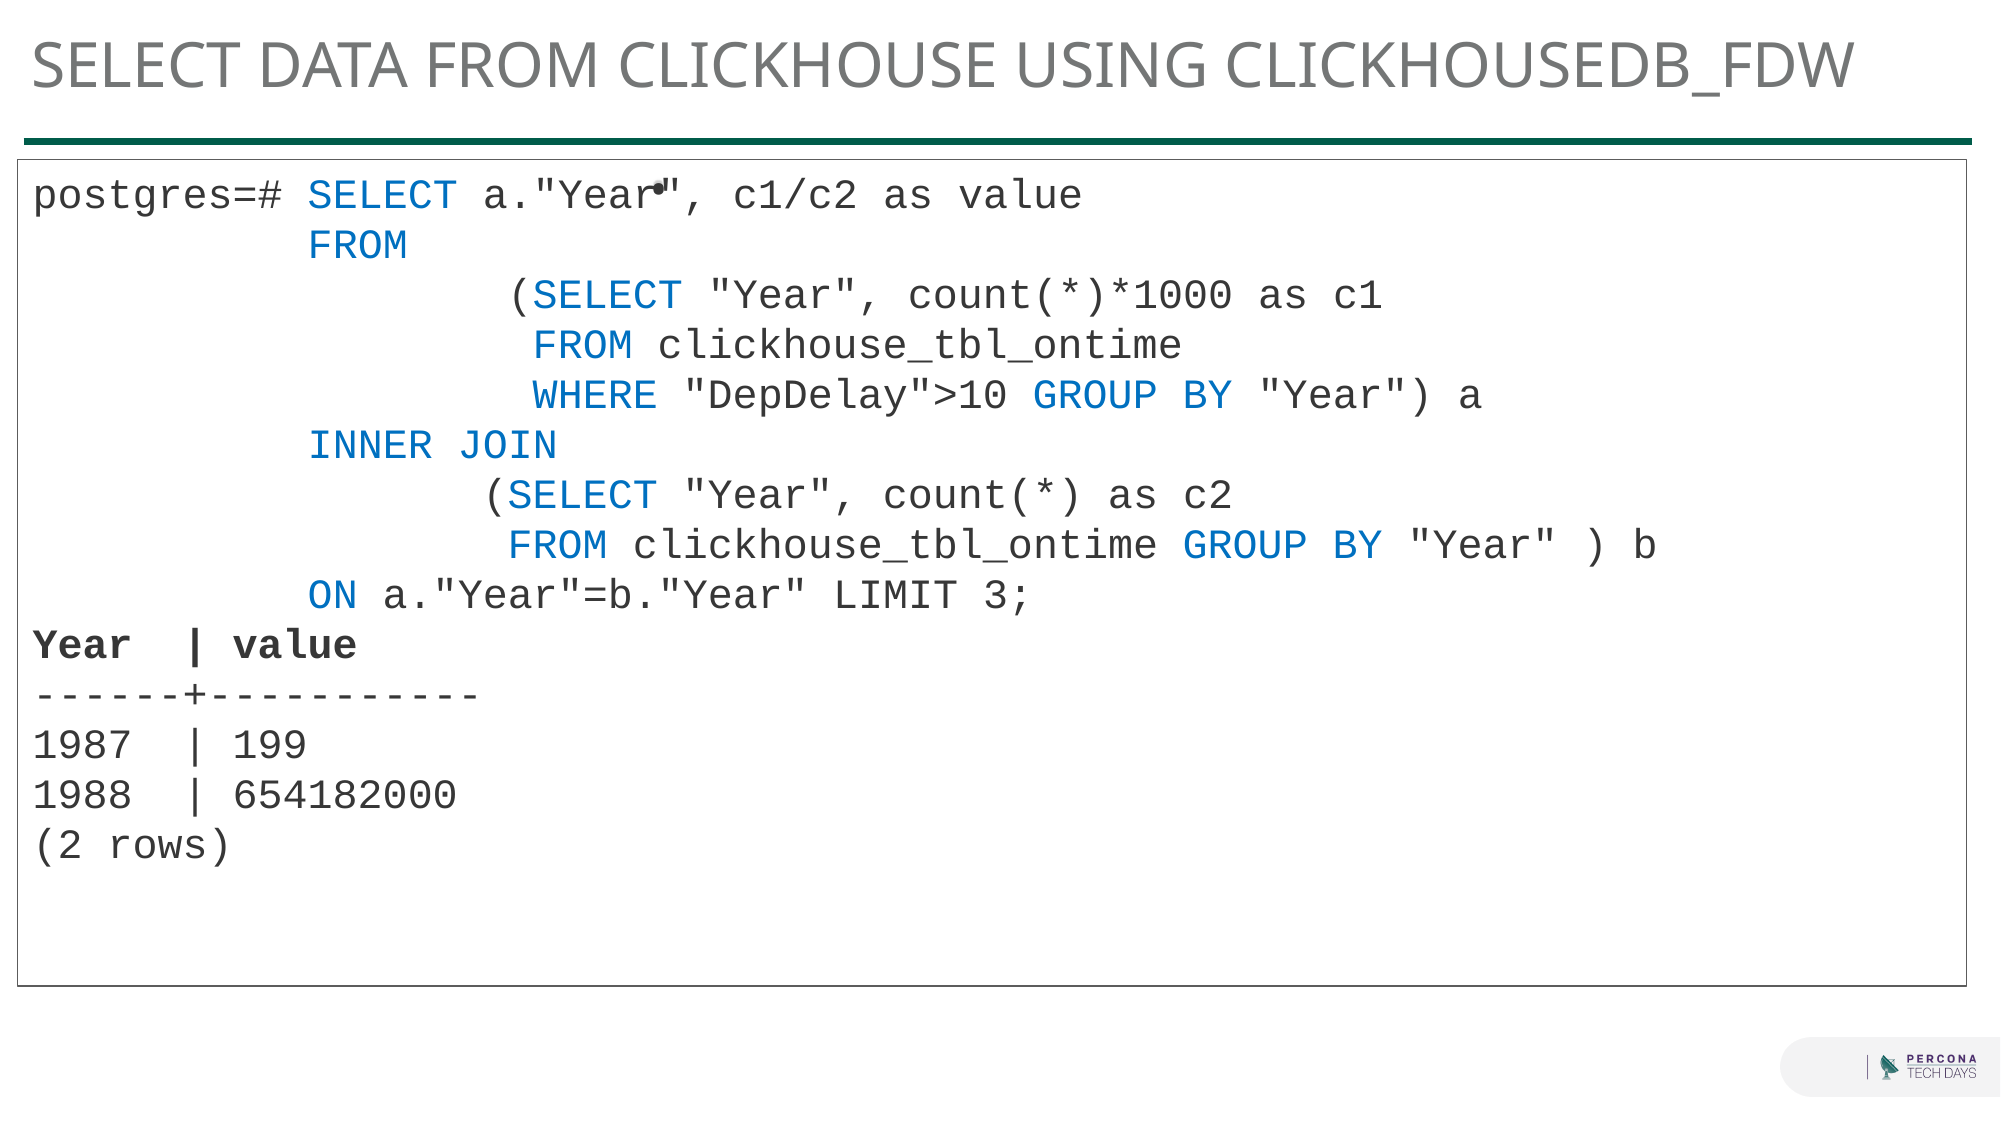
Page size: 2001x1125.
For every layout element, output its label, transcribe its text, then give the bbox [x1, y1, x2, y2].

picture [1780, 1037, 2001, 1097]
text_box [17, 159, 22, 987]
list [23, 157, 1973, 1009]
title SELECT Data From Clickhouse Using clickhousedb_fdw [23, 8, 1973, 128]
